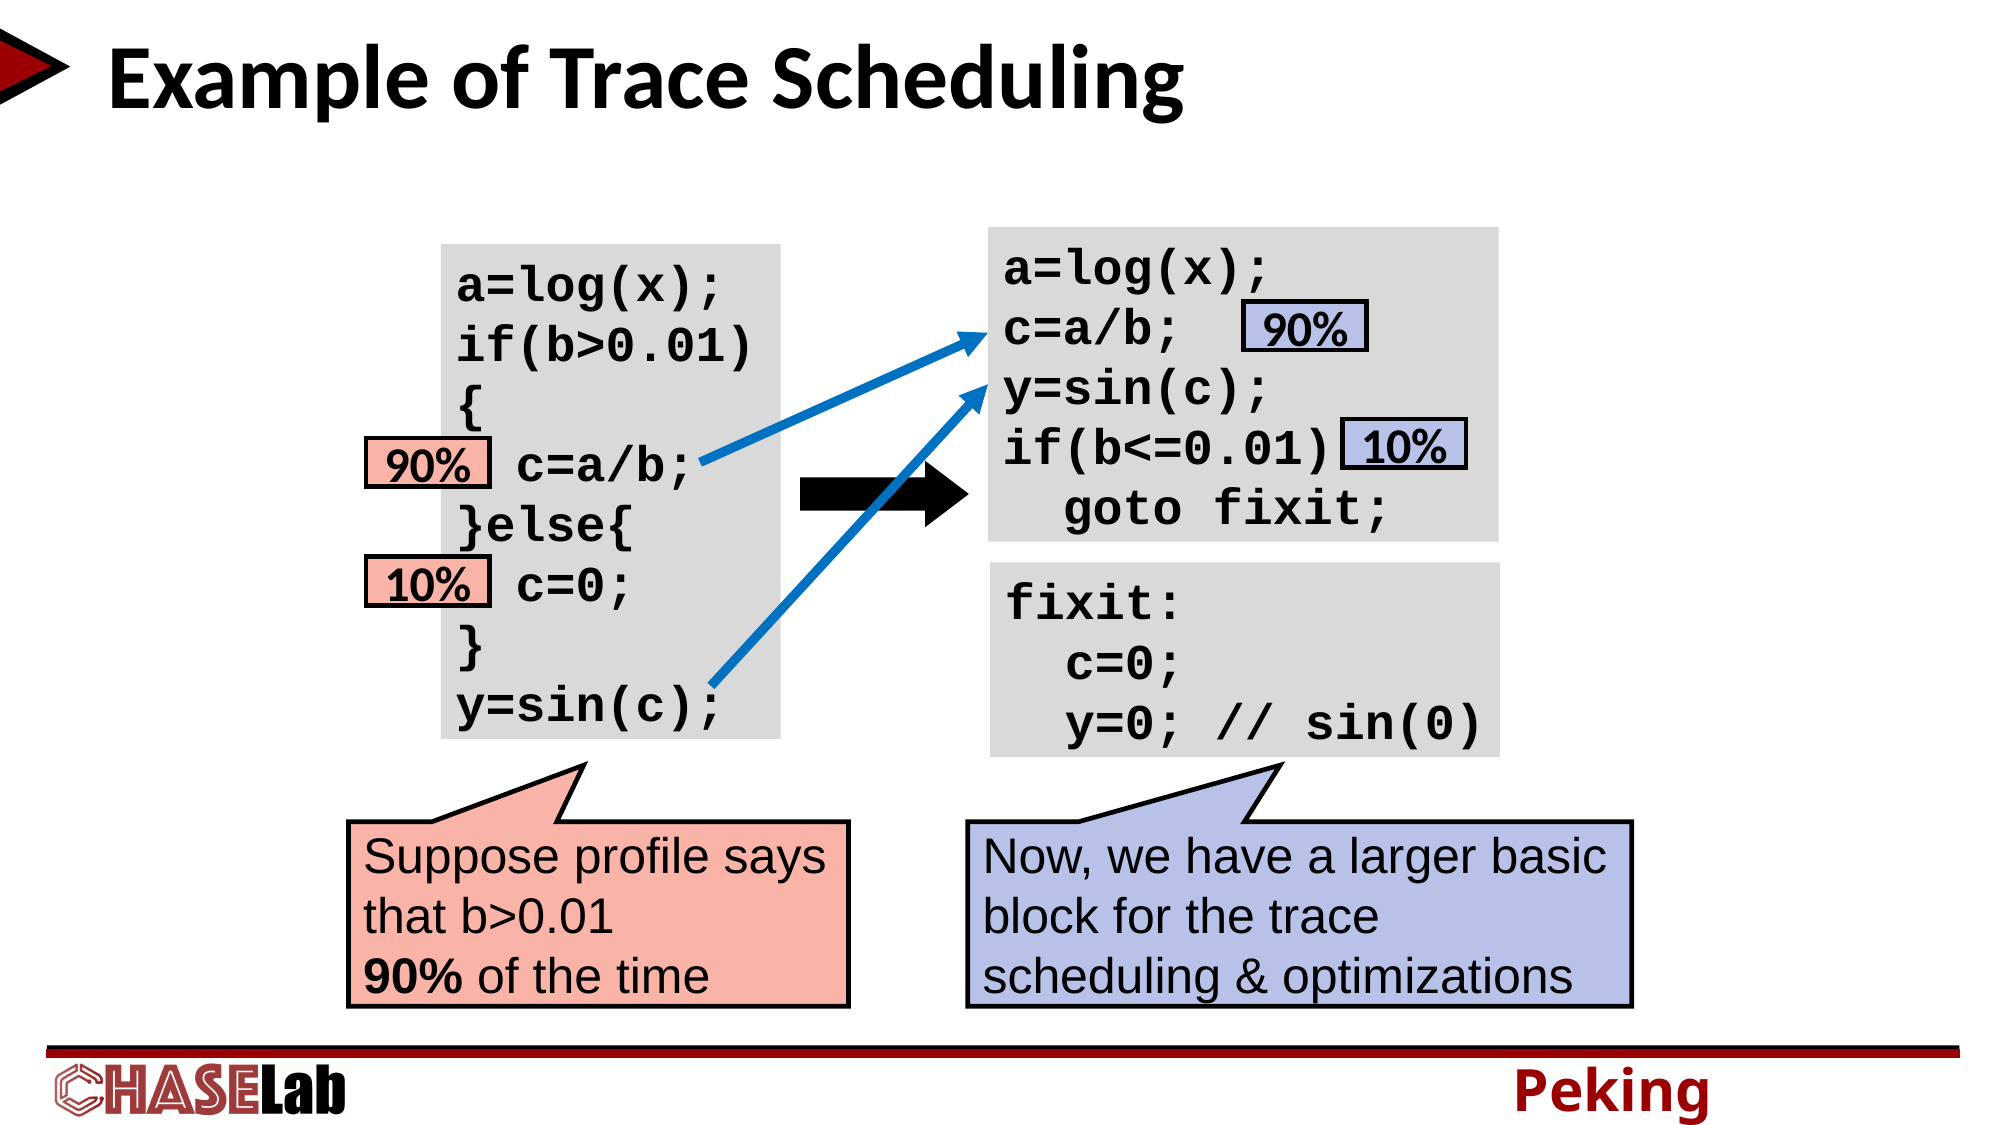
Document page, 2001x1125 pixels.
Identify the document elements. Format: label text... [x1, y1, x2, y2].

text_box Suppose profile says that b>0.01 90% of the time [347, 763, 850, 1008]
picture [51, 1058, 351, 1118]
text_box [699, 332, 988, 686]
text_box a=log(x); if(b>0.01){ c=a/b; }else{ c=0; } y=sin(c); [440, 244, 781, 739]
title Example of Trace Scheduling [92, 22, 1955, 132]
text_box a=log(x); c=a/b; y=sin(c); if(b<=0.01) goto fixit; [987, 226, 1499, 542]
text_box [366, 438, 490, 606]
text_box fixit: c=0; y=0; // sin(0) [990, 562, 1500, 758]
text_box Now, we have a larger basic block for the trace scheduling & optimizations [966, 763, 1633, 1008]
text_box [1243, 301, 1467, 468]
